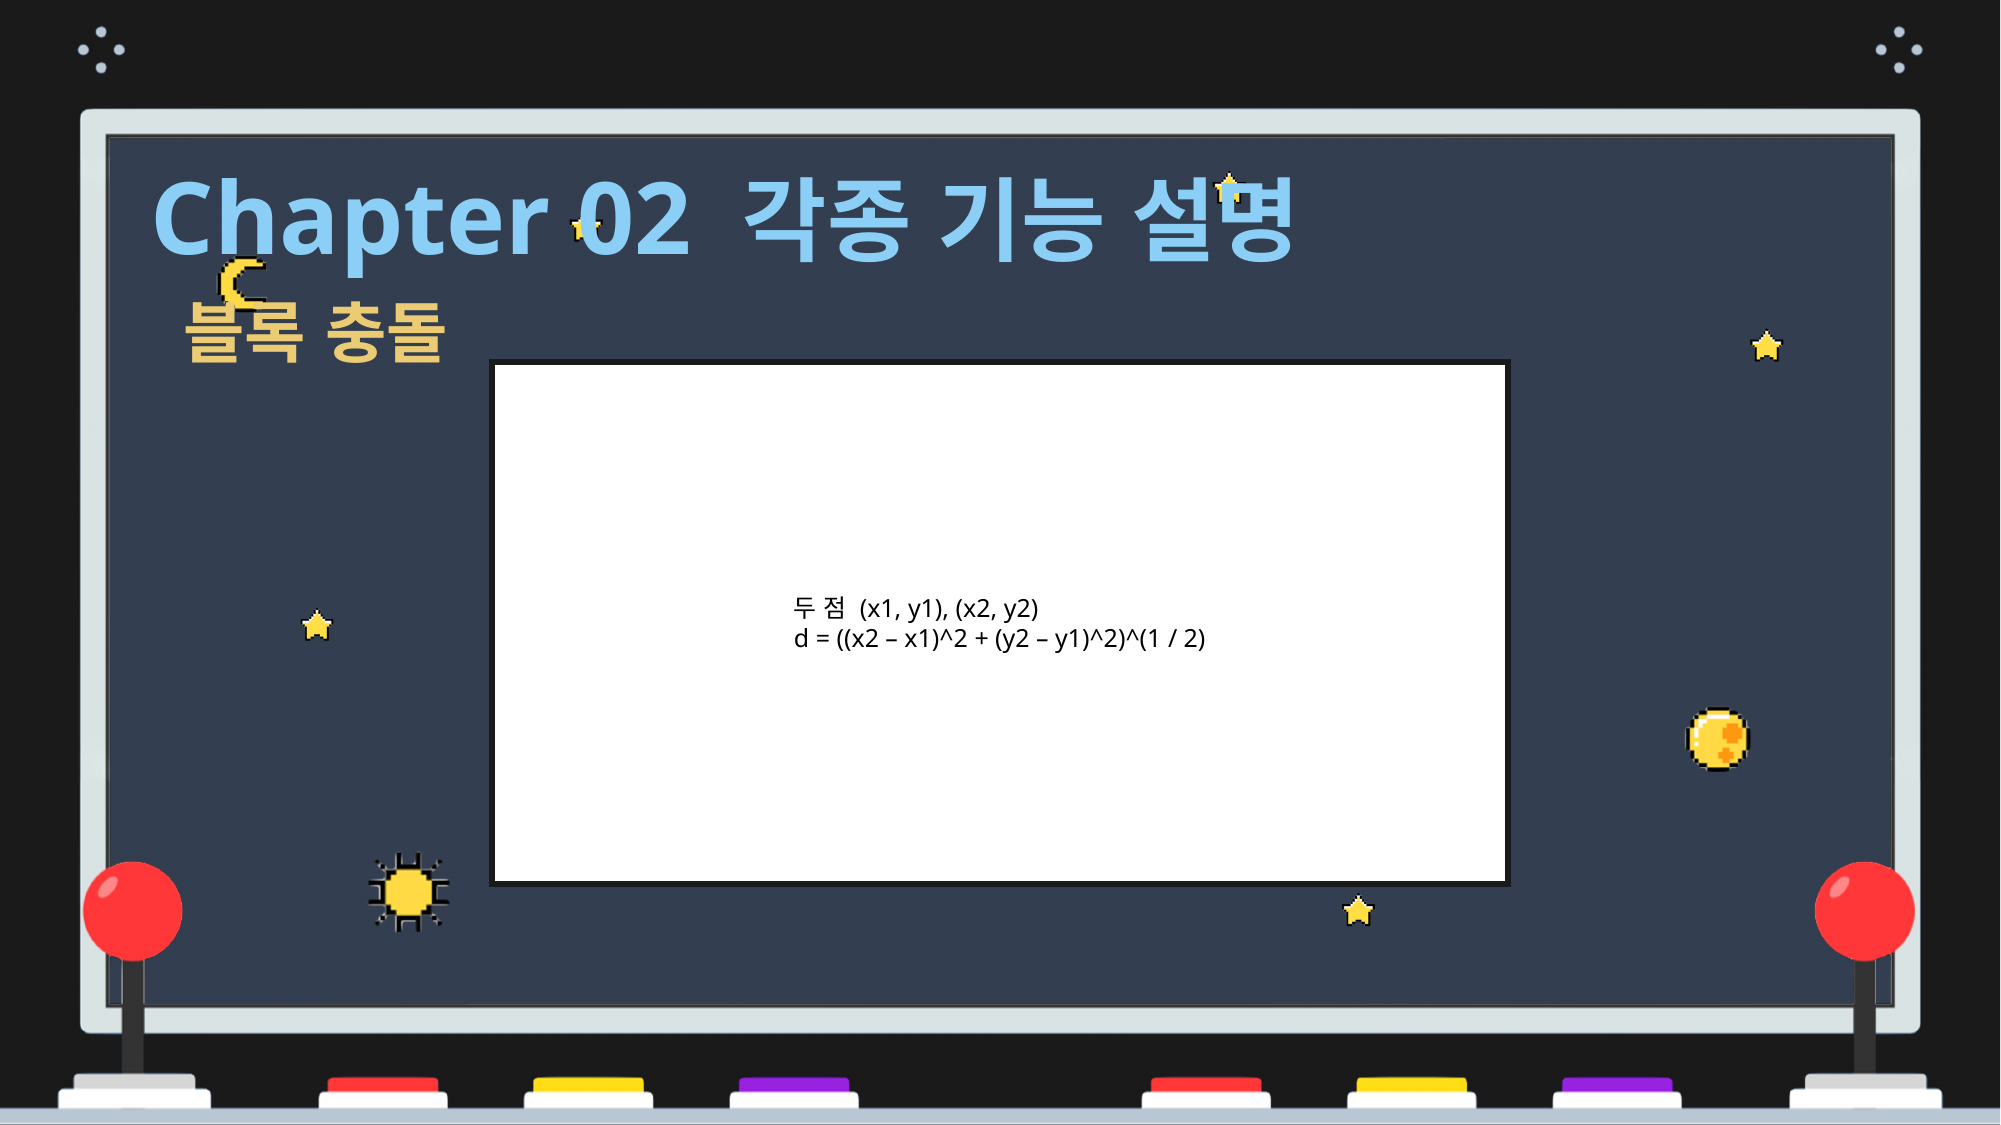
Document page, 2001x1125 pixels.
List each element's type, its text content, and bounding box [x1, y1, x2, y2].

text_box 블록 충돌 [168, 283, 656, 379]
text_box [491, 361, 1509, 885]
text_box Chapter 02 각종 기능 설명 [135, 147, 1451, 282]
picture [0, 0, 2001, 1125]
text_box 두 점 (x1, y1), (x2, y2) d = ((x2 – x1)^2 + (y2 – y1)^2)^(1 / 2) [779, 585, 1221, 660]
